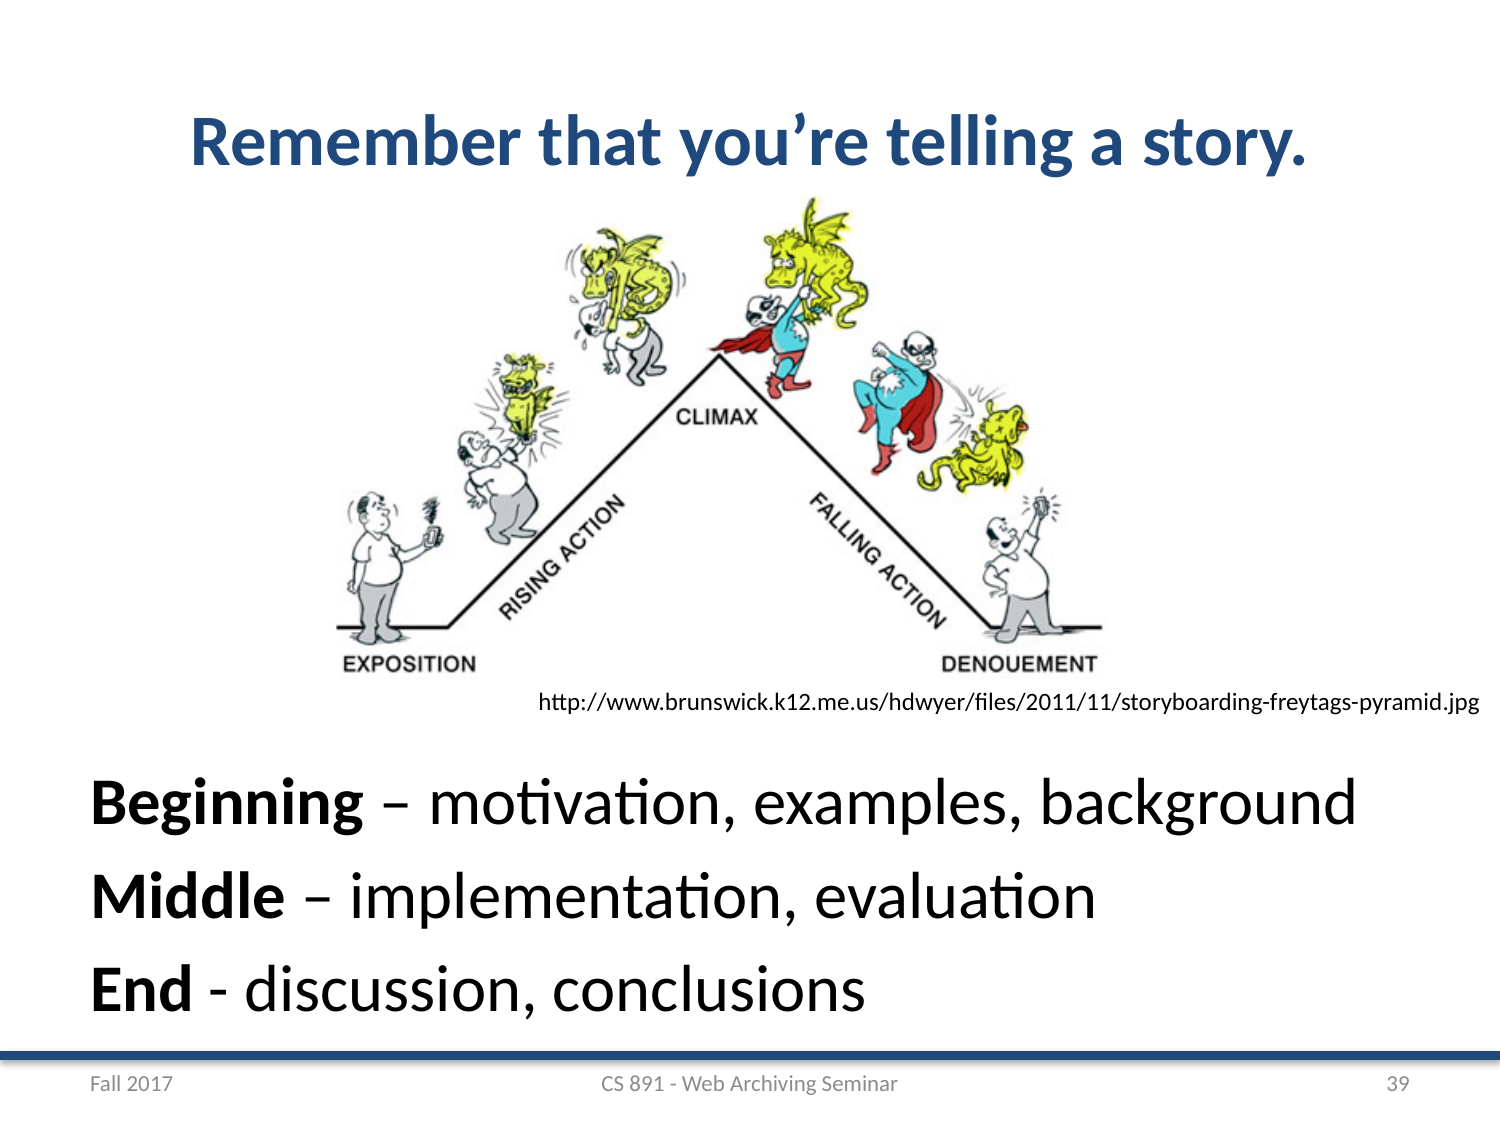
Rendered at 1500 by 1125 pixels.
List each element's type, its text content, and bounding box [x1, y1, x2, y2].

title Remember that you’re telling a story. [75, 58, 1425, 215]
footer CS 891 - Web Archiving Seminar [512, 1062, 988, 1103]
list Beginning – motivation, examples, background Middle – implementation, evaluation End - discussion, conclusions [75, 750, 1425, 1049]
slide_number Fall 2017 [75, 1062, 425, 1103]
text_box http://www.brunswick.k12.me.us/hdwyer/files/2011/11/storyboarding-freytags-pyramid.jpg [523, 678, 1497, 723]
picture [326, 196, 1126, 679]
slide_number 39 [1074, 1062, 1425, 1103]
